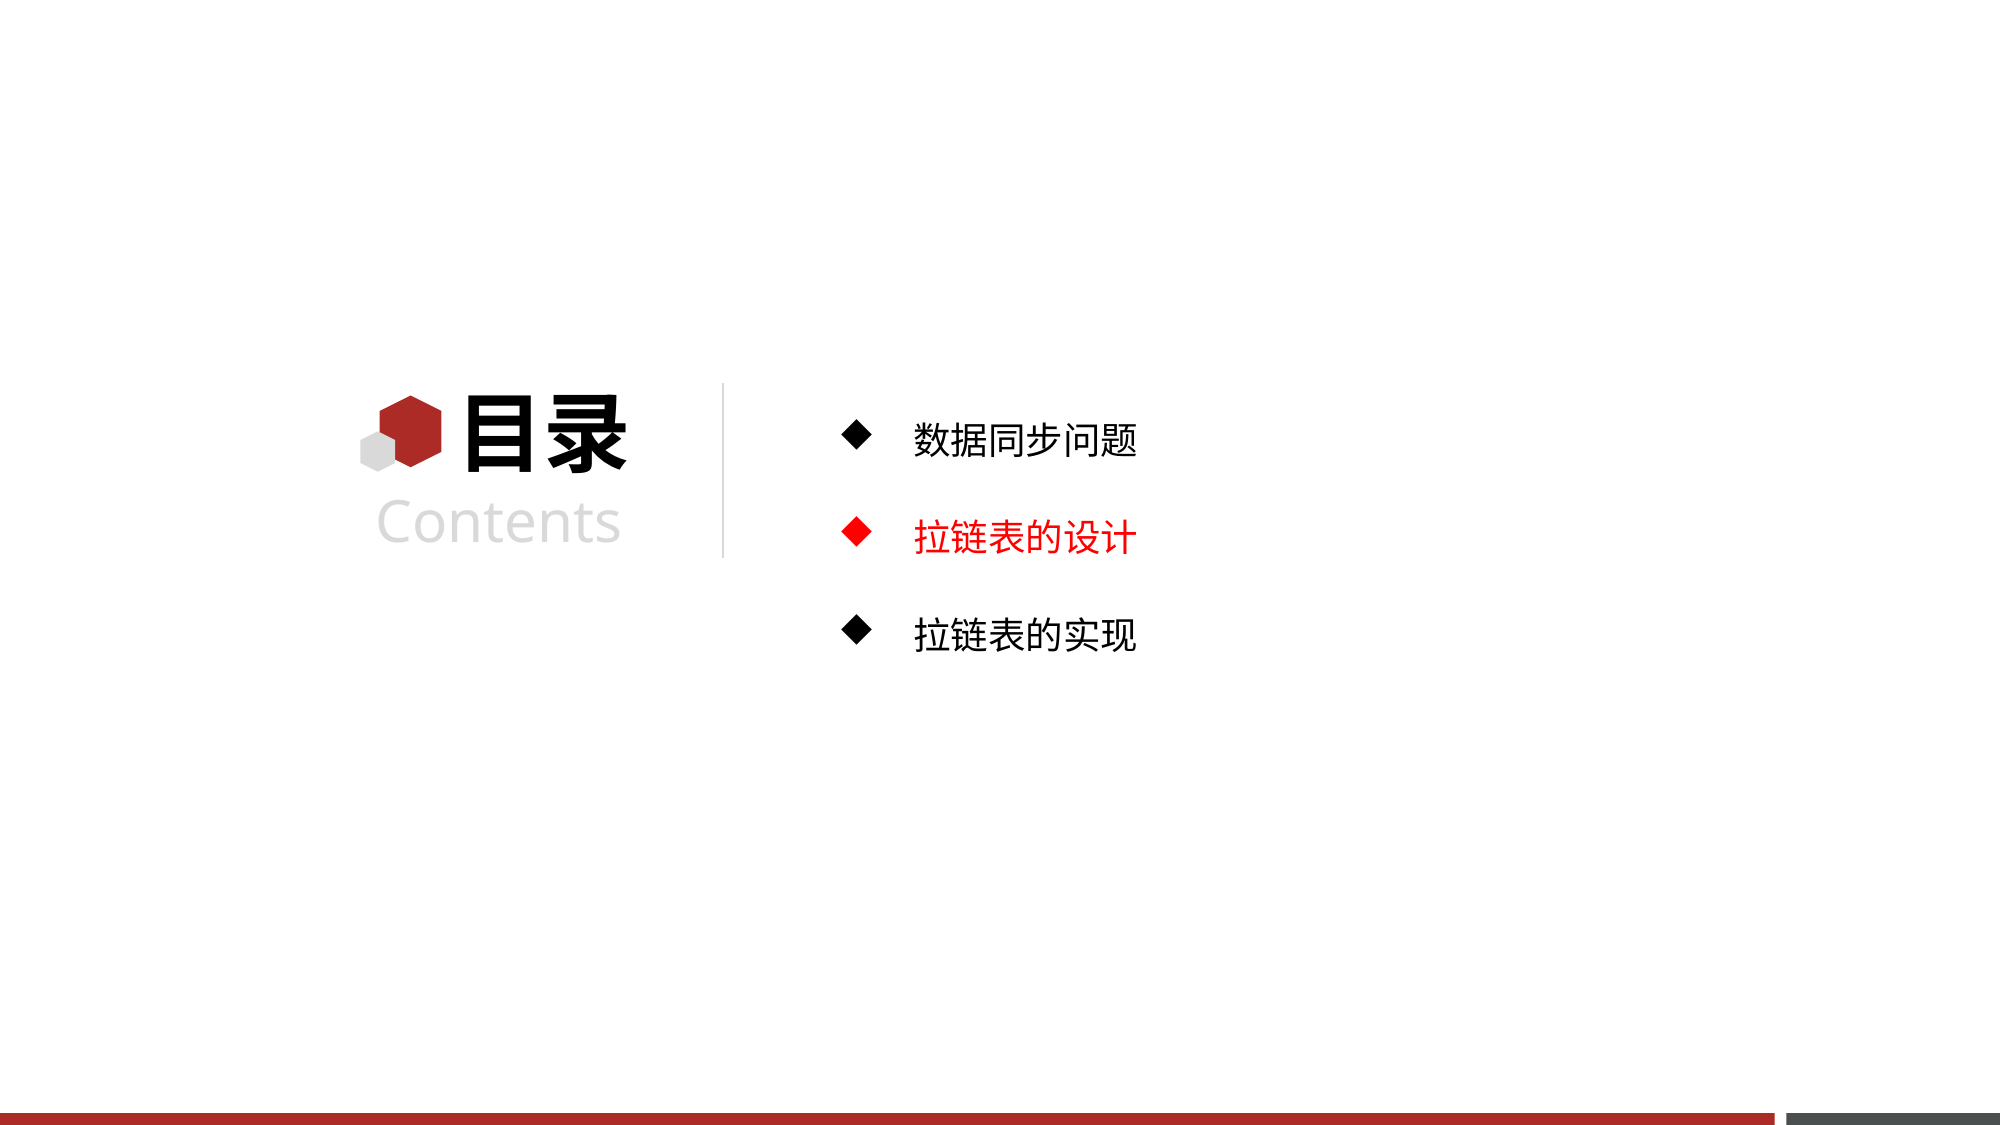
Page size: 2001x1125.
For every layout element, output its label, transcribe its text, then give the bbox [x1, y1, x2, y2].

list 数据同步问题 拉链表的设计 拉链表的实现 [823, 165, 1804, 864]
